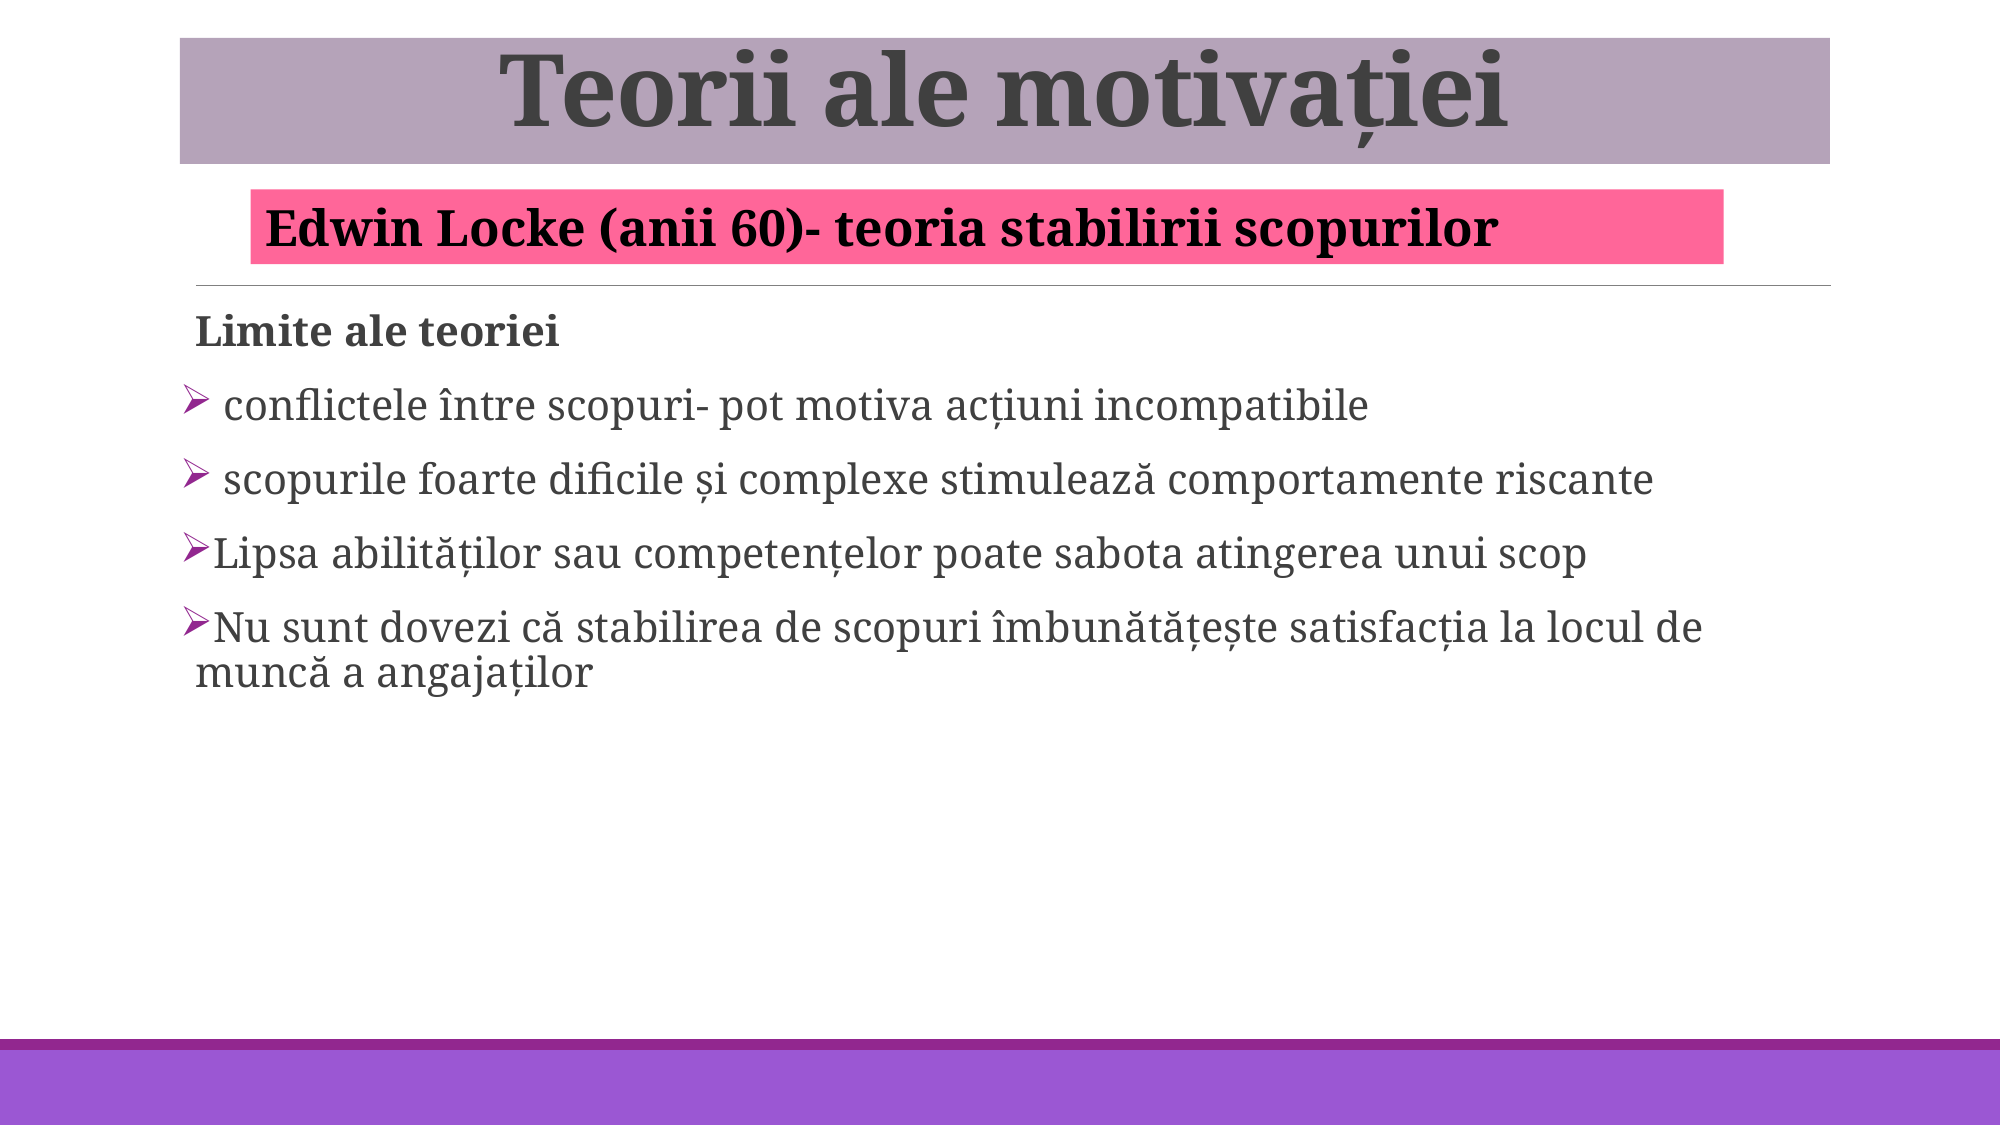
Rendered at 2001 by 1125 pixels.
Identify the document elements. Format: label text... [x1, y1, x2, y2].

text_box Teorii ale motivației [179, 37, 1830, 164]
text_box Edwin Locke (anii 60)- teoria stabilirii scopurilor [250, 189, 1724, 265]
list Limite ale teoriei conflictele între scopuri- pot motiva acțiuni incompatibile scopurile foarte dificile și complexe stimulează comportamente riscante Lipsa abilităților sau competențelor poate sabota atingerea unui scop Nu sunt dovezi că stabilirea de scopuri îmbunătățește satisfacția la locul de muncă a angajaților [180, 302, 1830, 963]
